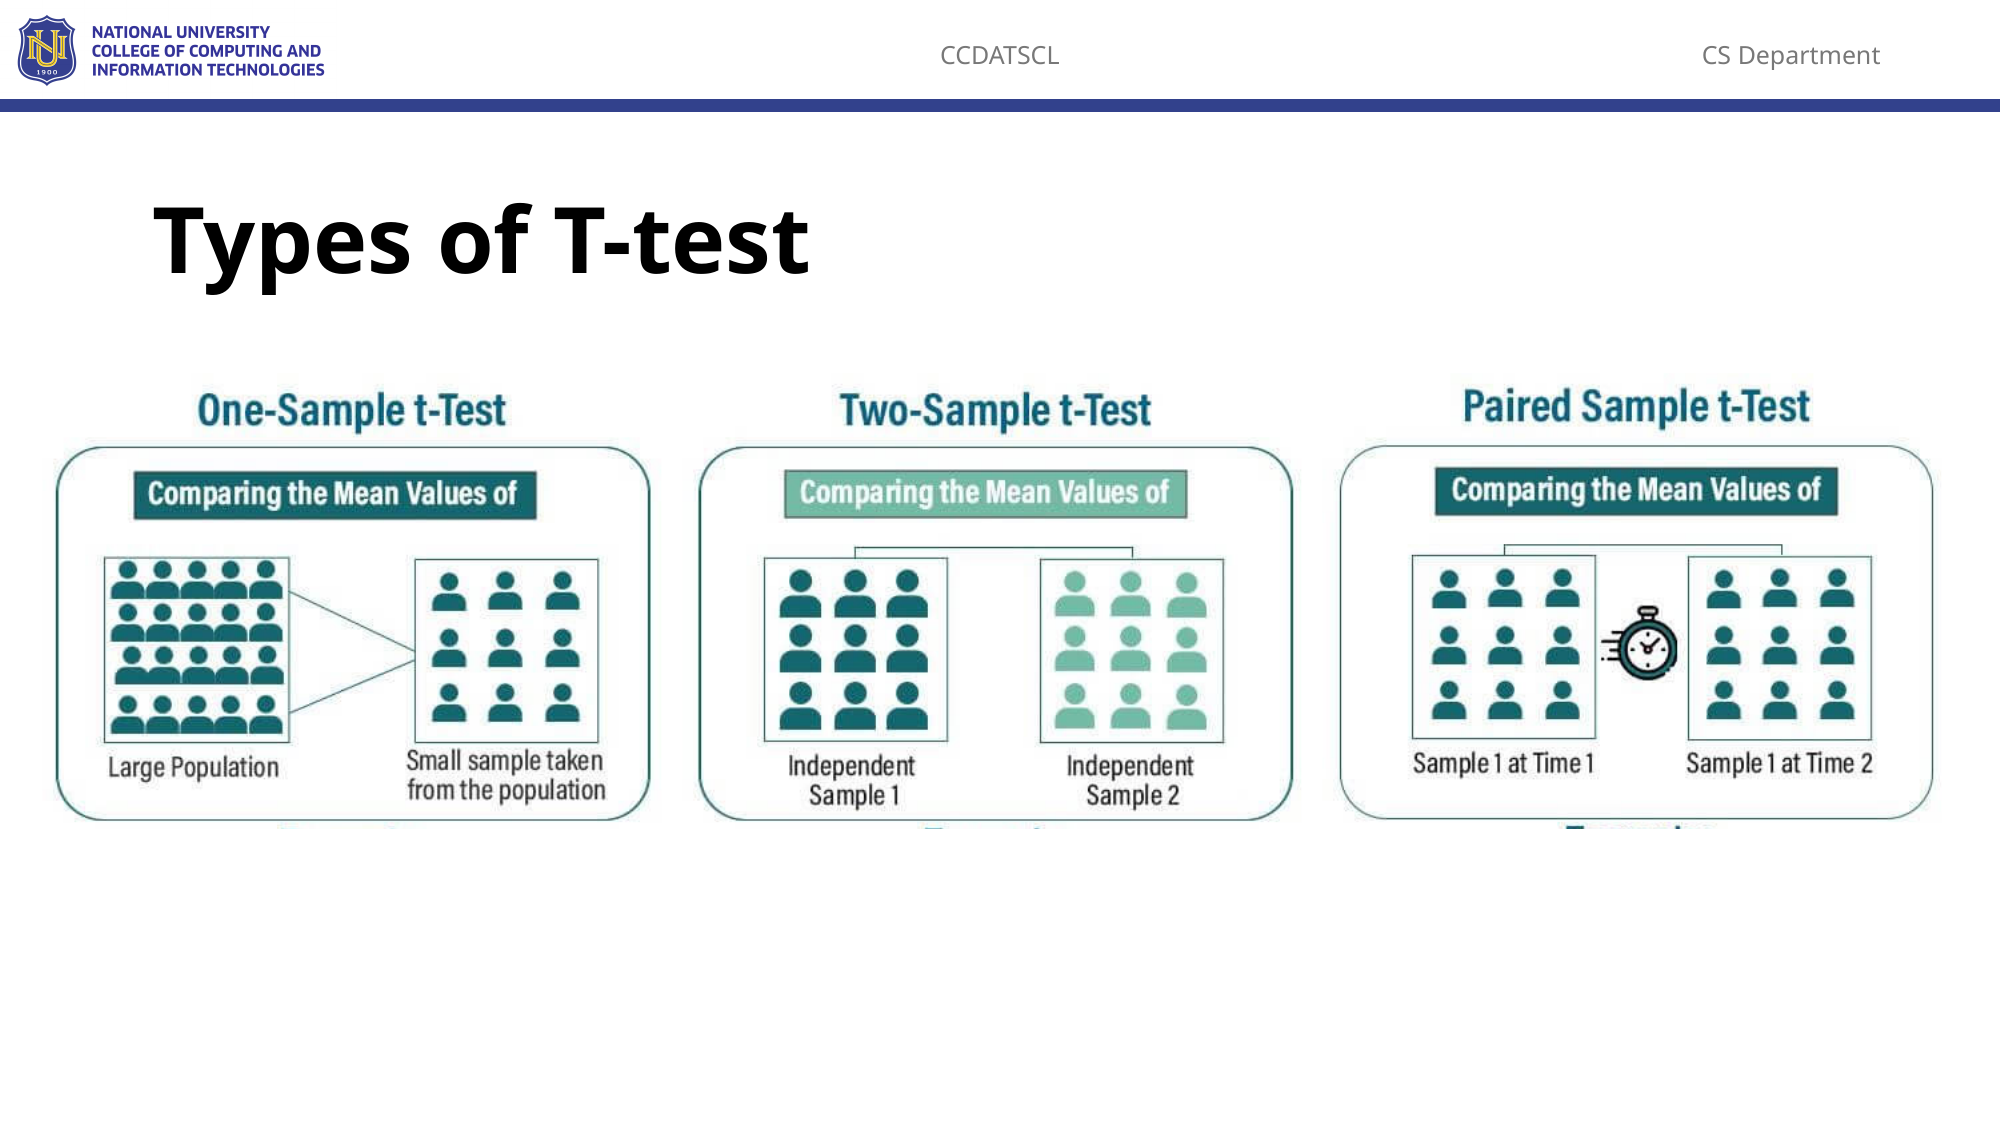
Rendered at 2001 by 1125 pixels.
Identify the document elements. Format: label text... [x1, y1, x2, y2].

title Types of T-test [137, 135, 1863, 352]
picture [0, 0, 337, 99]
picture [0, 352, 2000, 829]
